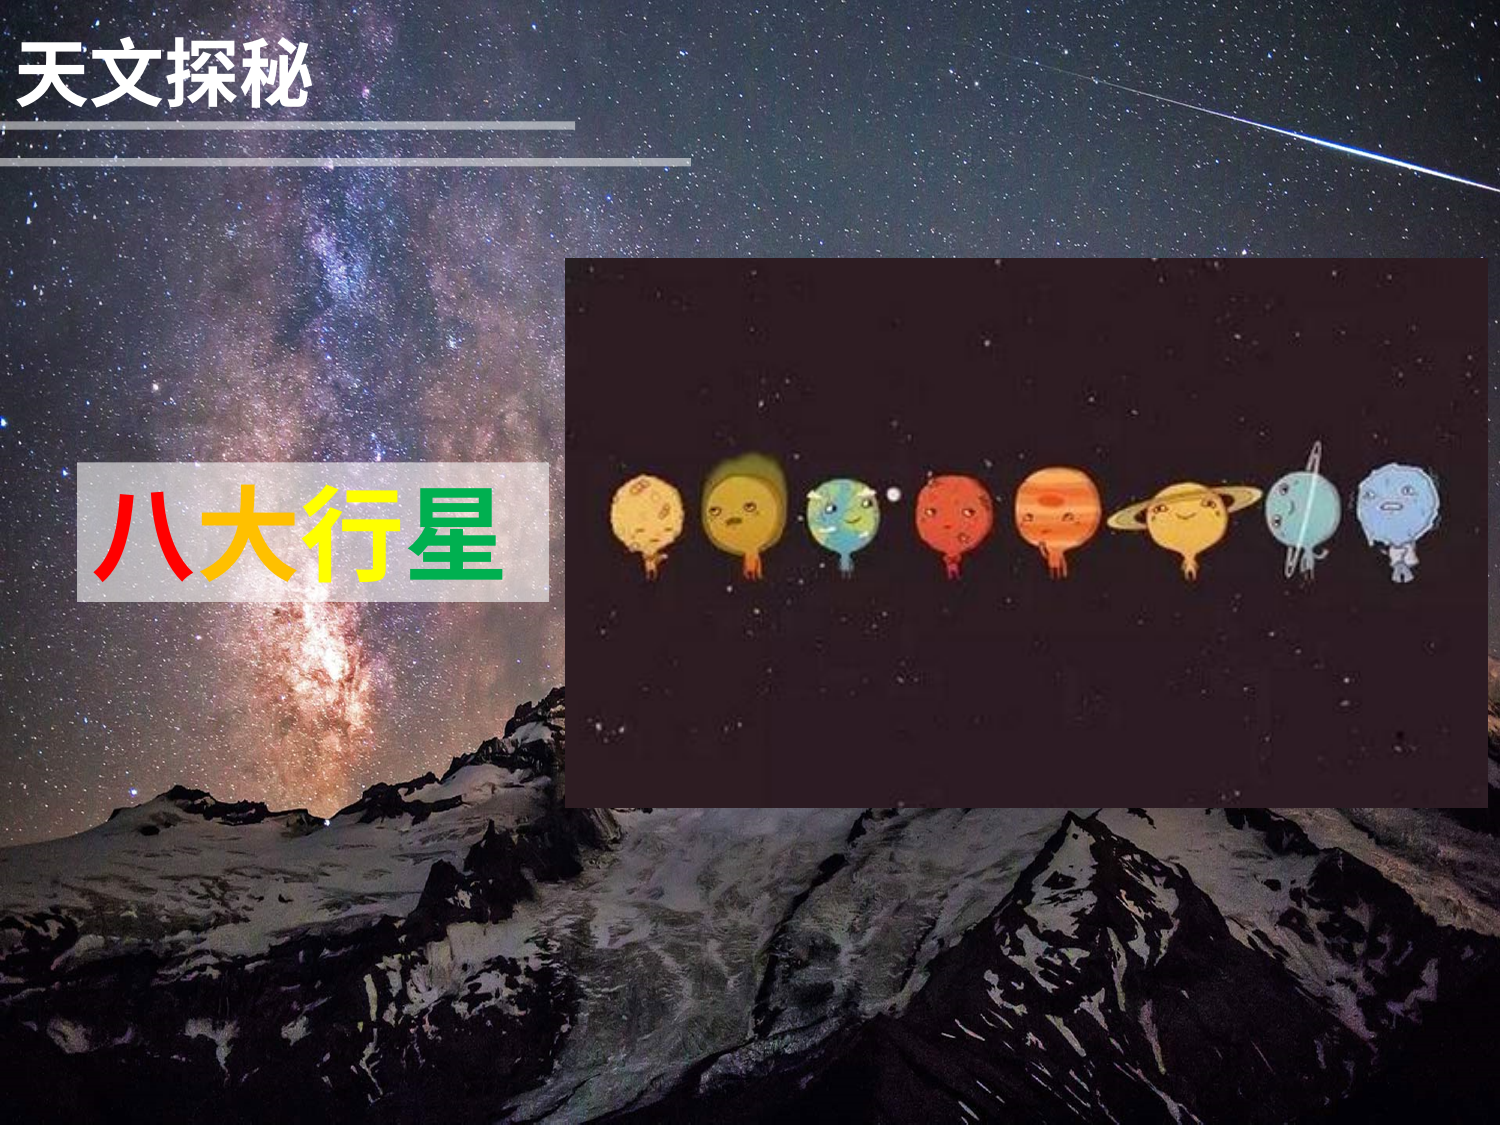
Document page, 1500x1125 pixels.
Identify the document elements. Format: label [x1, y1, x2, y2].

picture [0, 0, 1500, 1125]
text_box [0, 125, 692, 163]
